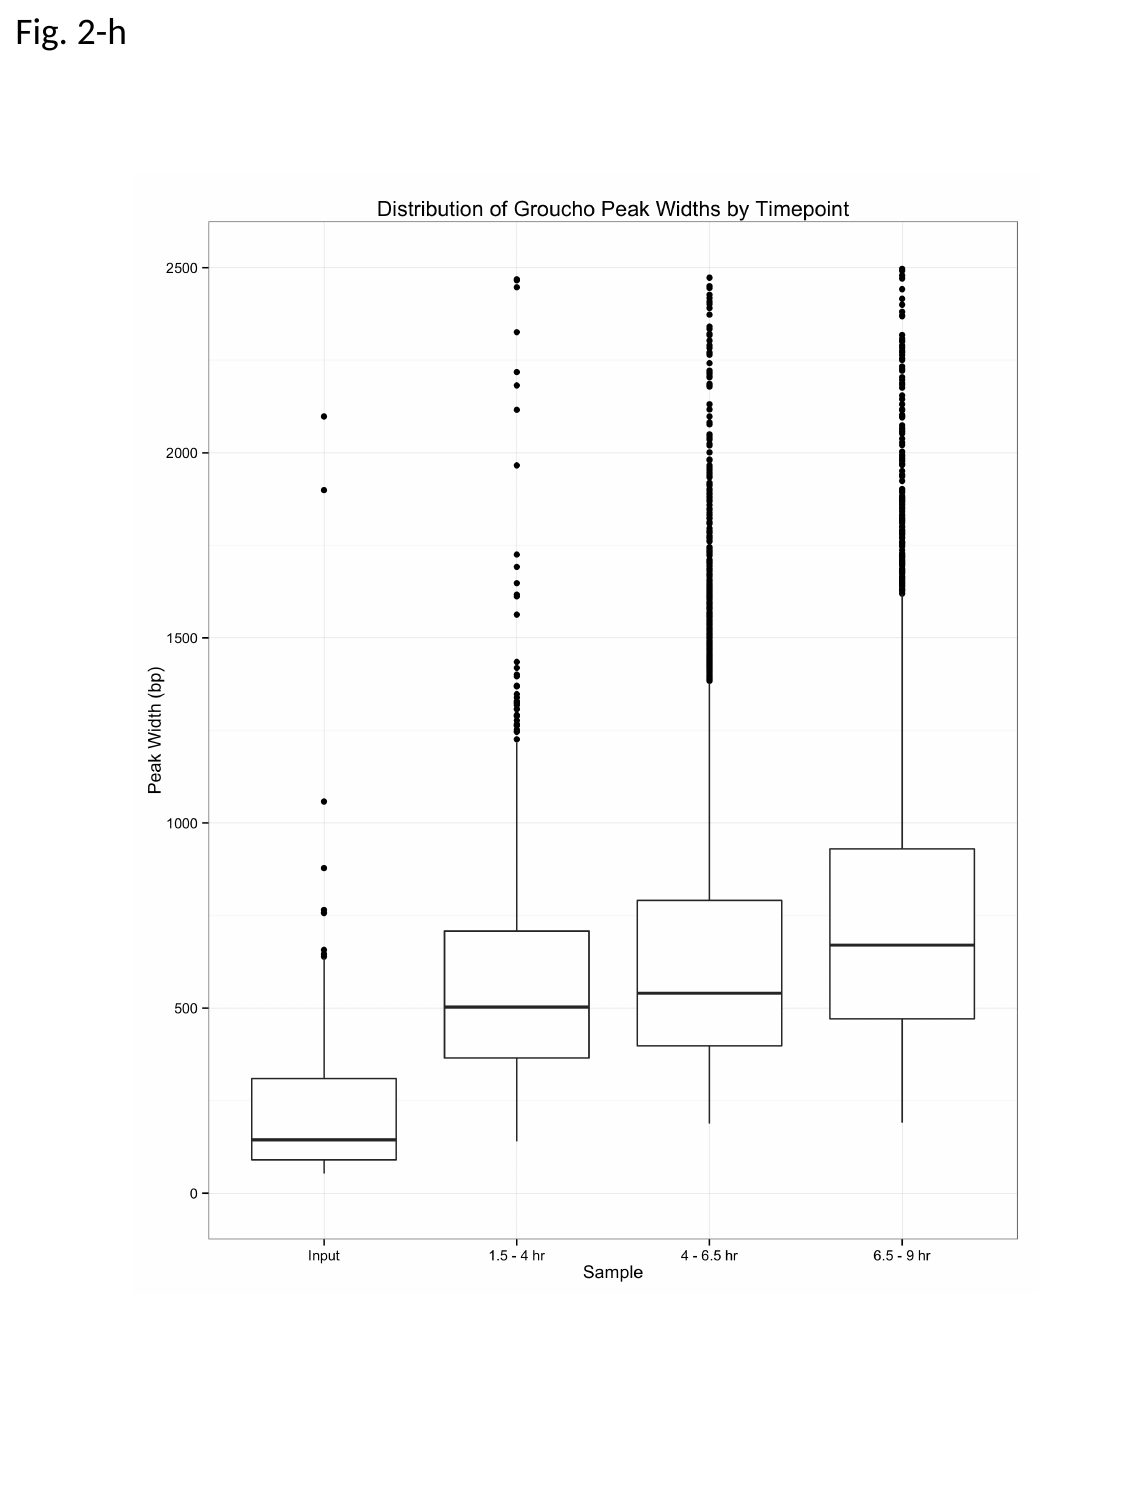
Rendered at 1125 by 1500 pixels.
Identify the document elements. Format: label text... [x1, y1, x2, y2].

picture [132, 174, 1039, 1294]
text_box Fig. 2-h [0, 0, 143, 60]
